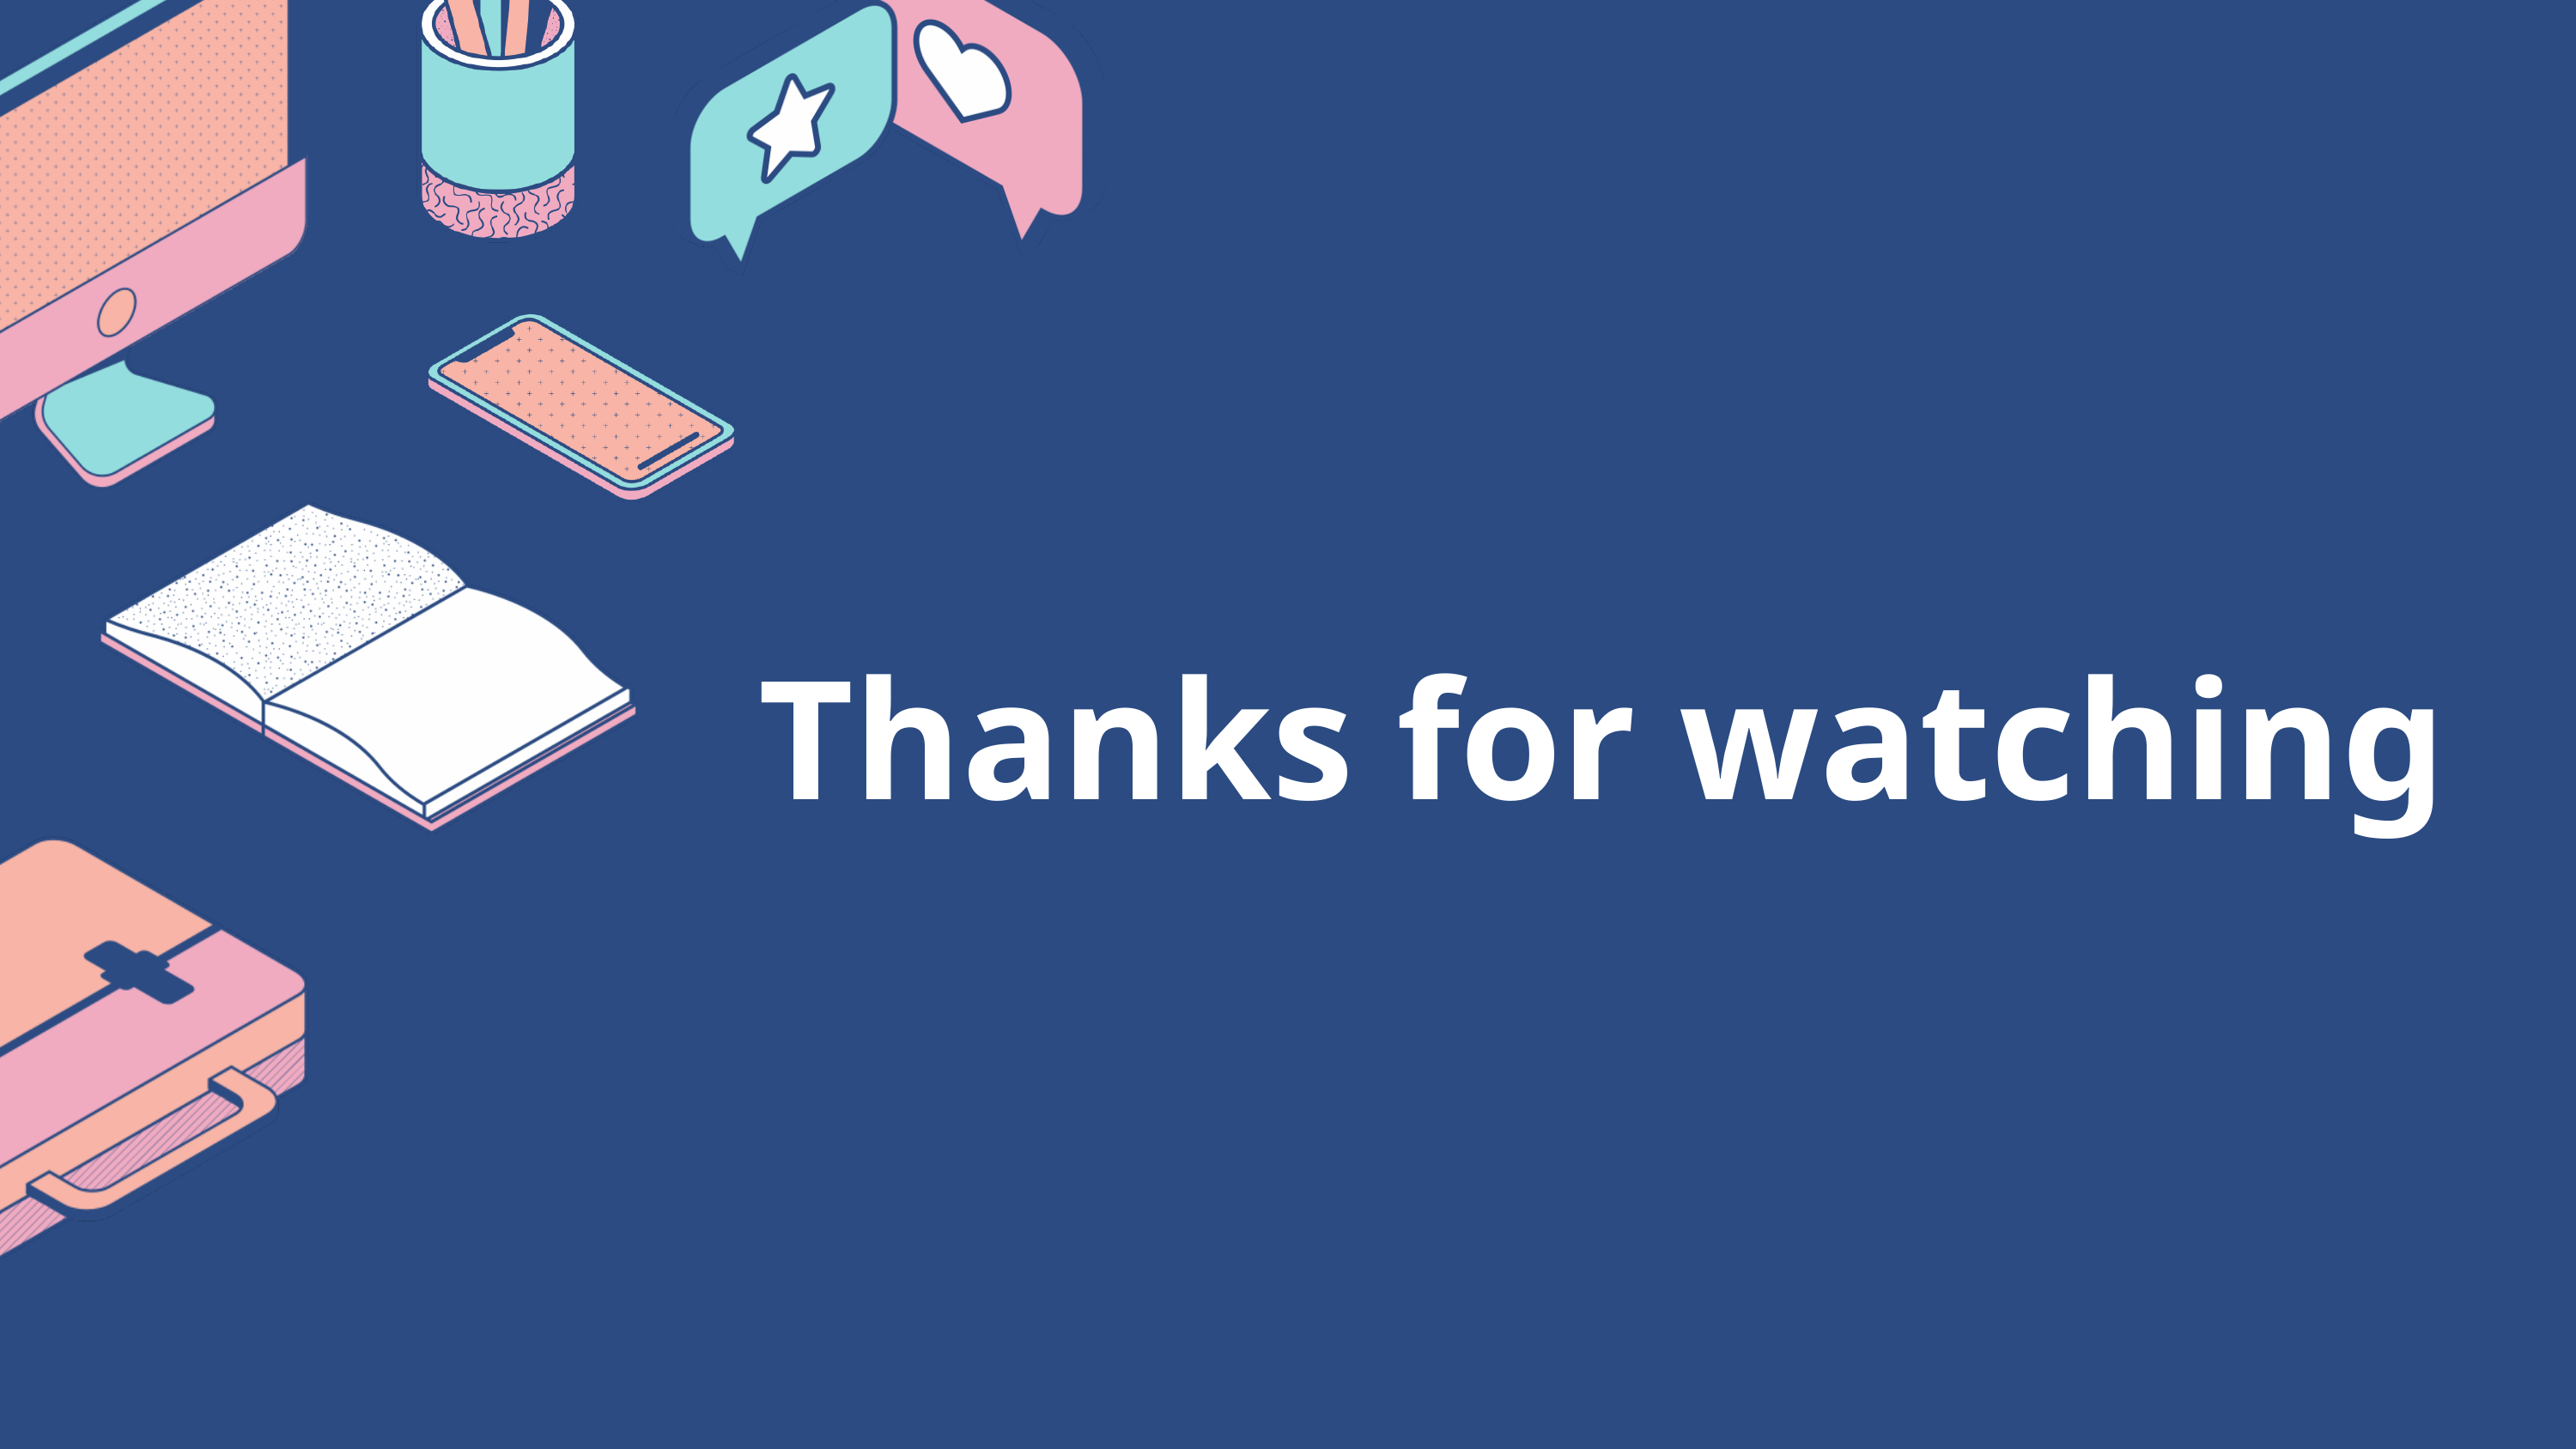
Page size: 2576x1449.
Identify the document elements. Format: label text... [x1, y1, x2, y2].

text_box [0, 835, 311, 1319]
text_box [410, 0, 585, 243]
text_box [0, 0, 308, 489]
text_box [425, 311, 737, 502]
text_box [670, 0, 1106, 276]
text_box [98, 501, 639, 836]
text_box Thanks for watching [736, 602, 2470, 833]
